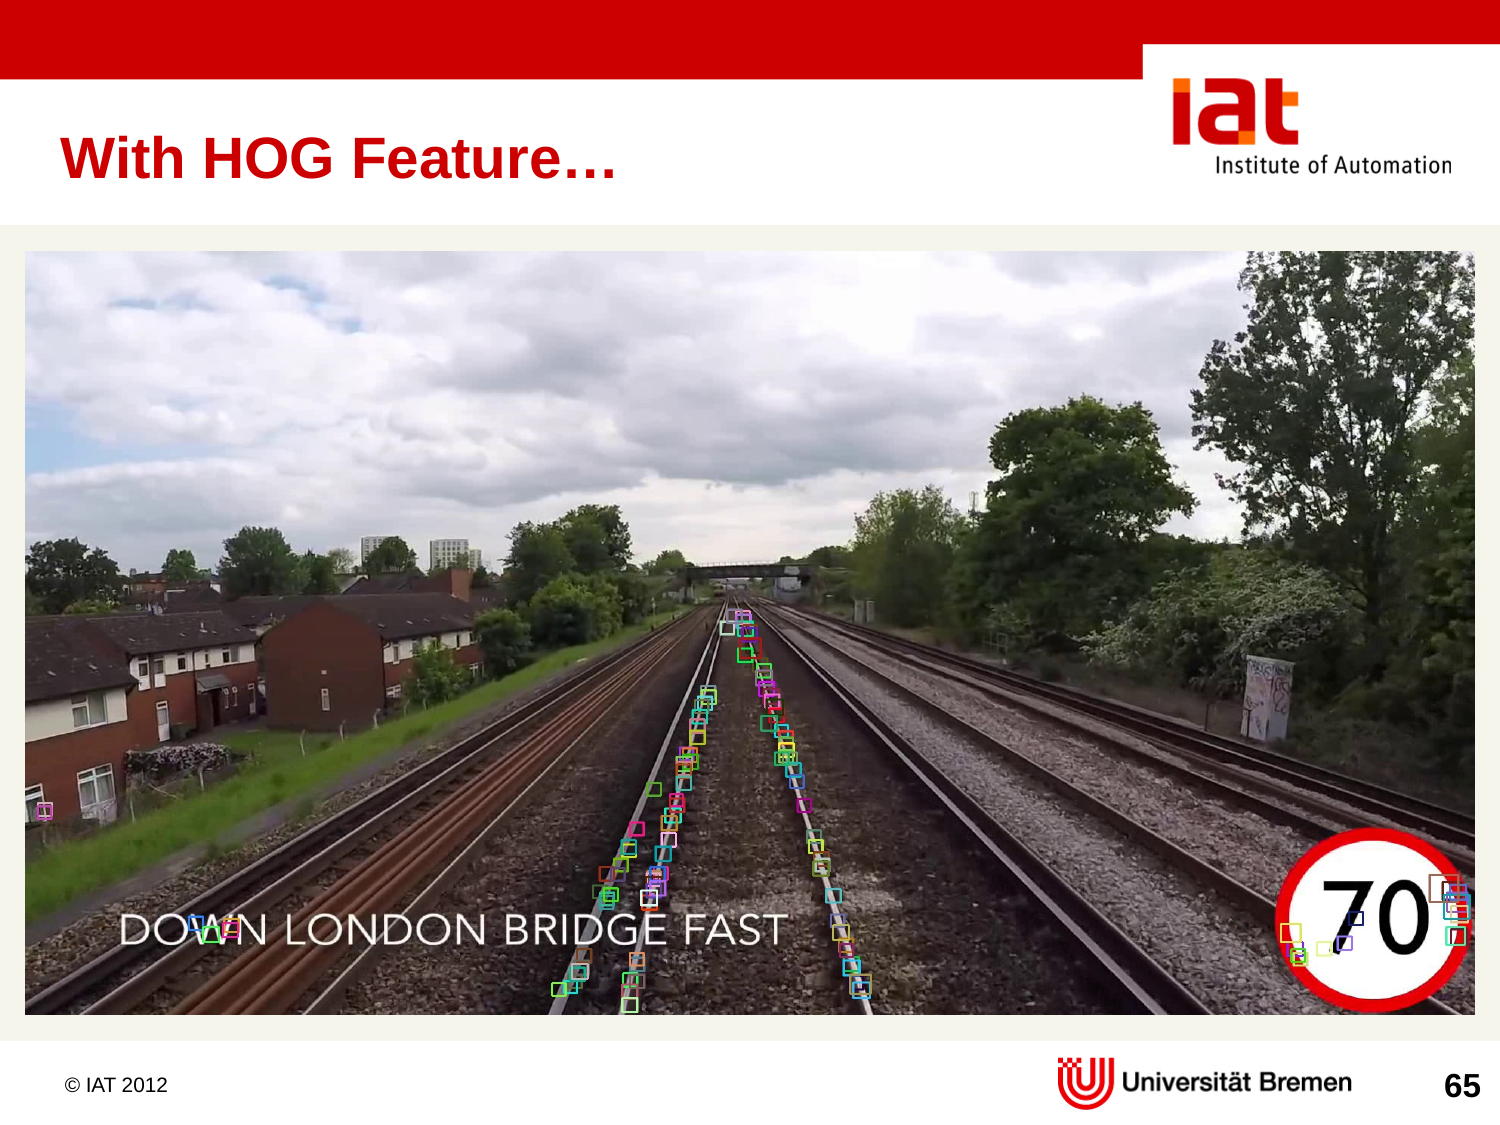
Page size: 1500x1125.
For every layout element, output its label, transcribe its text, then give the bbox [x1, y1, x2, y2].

picture [0, 0, 1500, 208]
picture [1058, 1056, 1353, 1111]
picture [25, 251, 1475, 1015]
title With HOG Feature… [45, 102, 875, 208]
